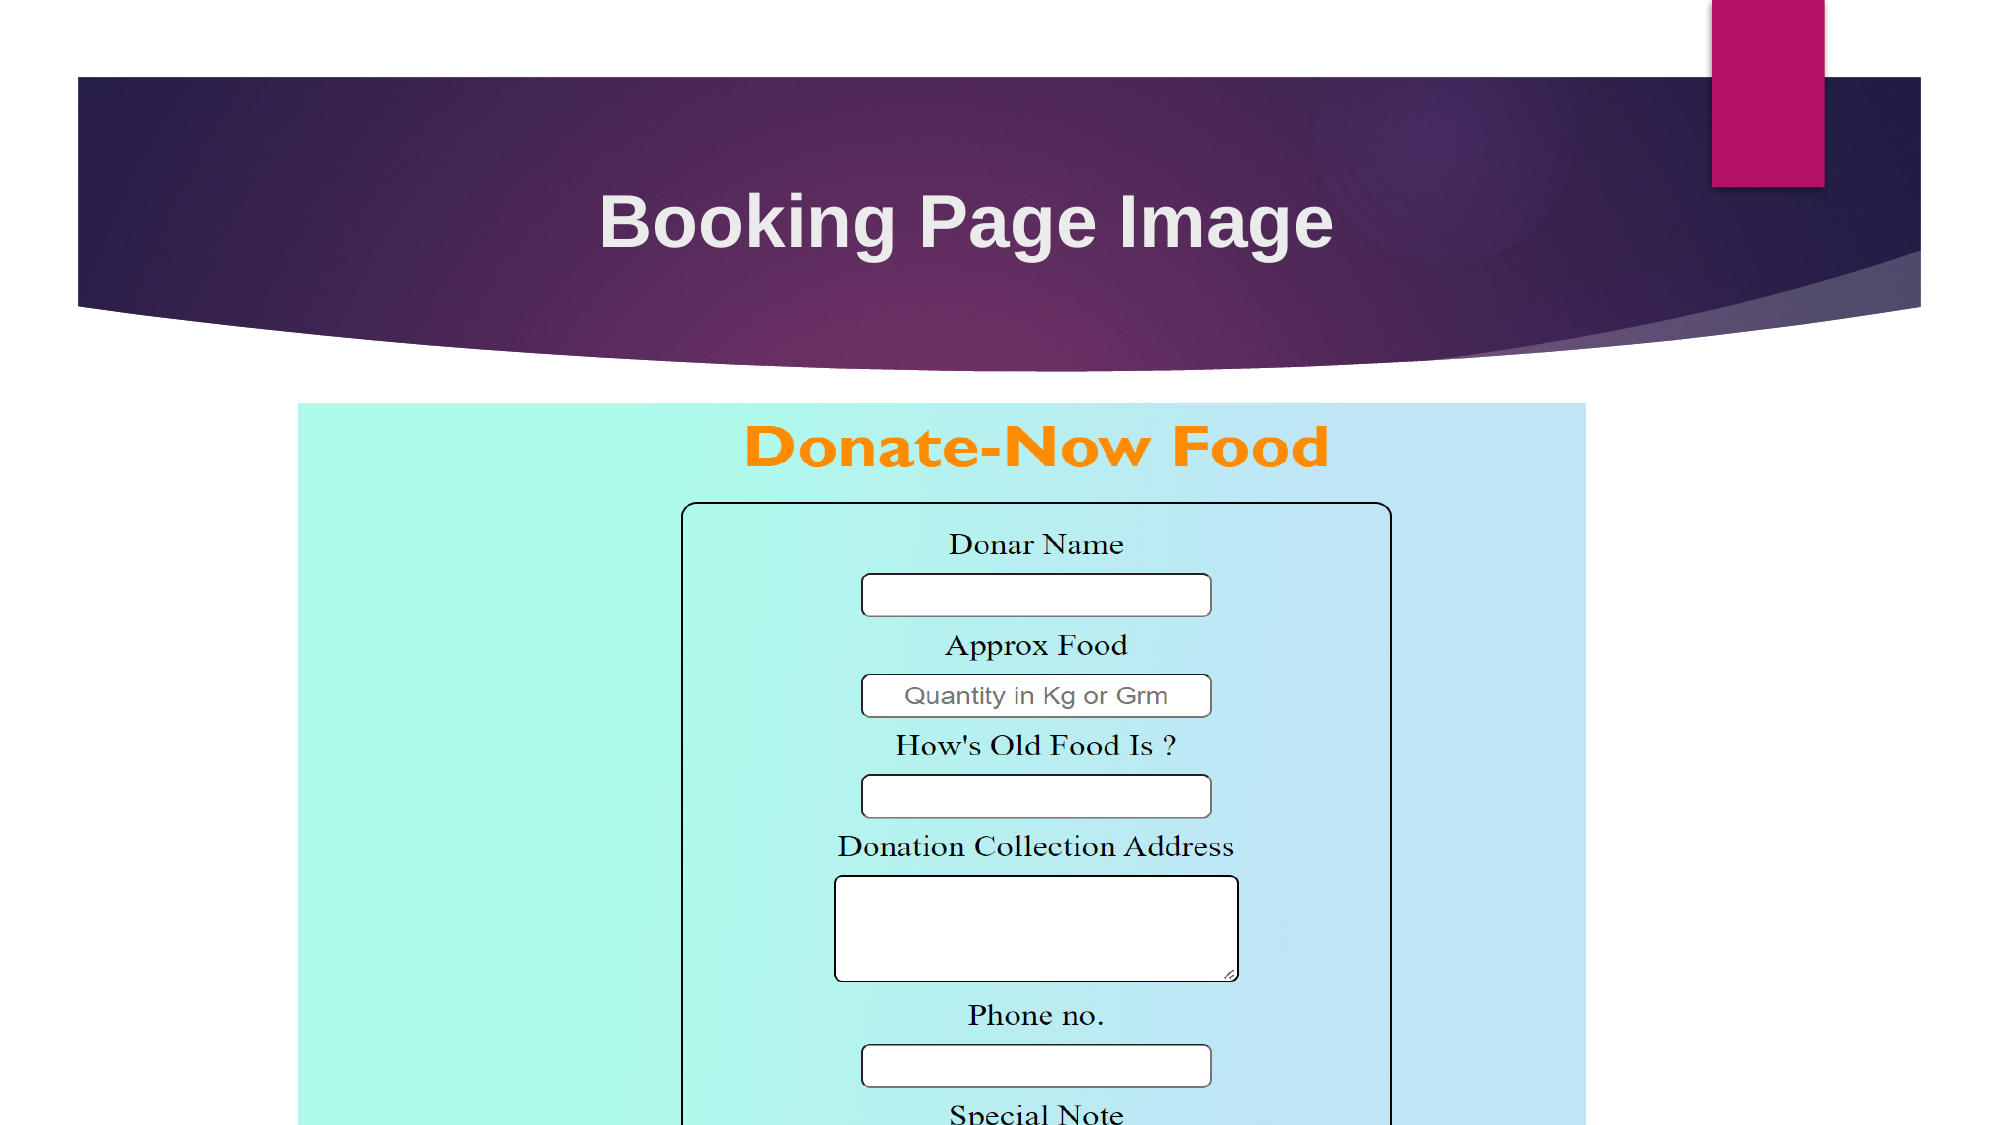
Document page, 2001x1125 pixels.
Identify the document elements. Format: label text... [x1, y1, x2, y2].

title Booking Page Image [189, 159, 1627, 276]
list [298, 402, 1586, 1125]
